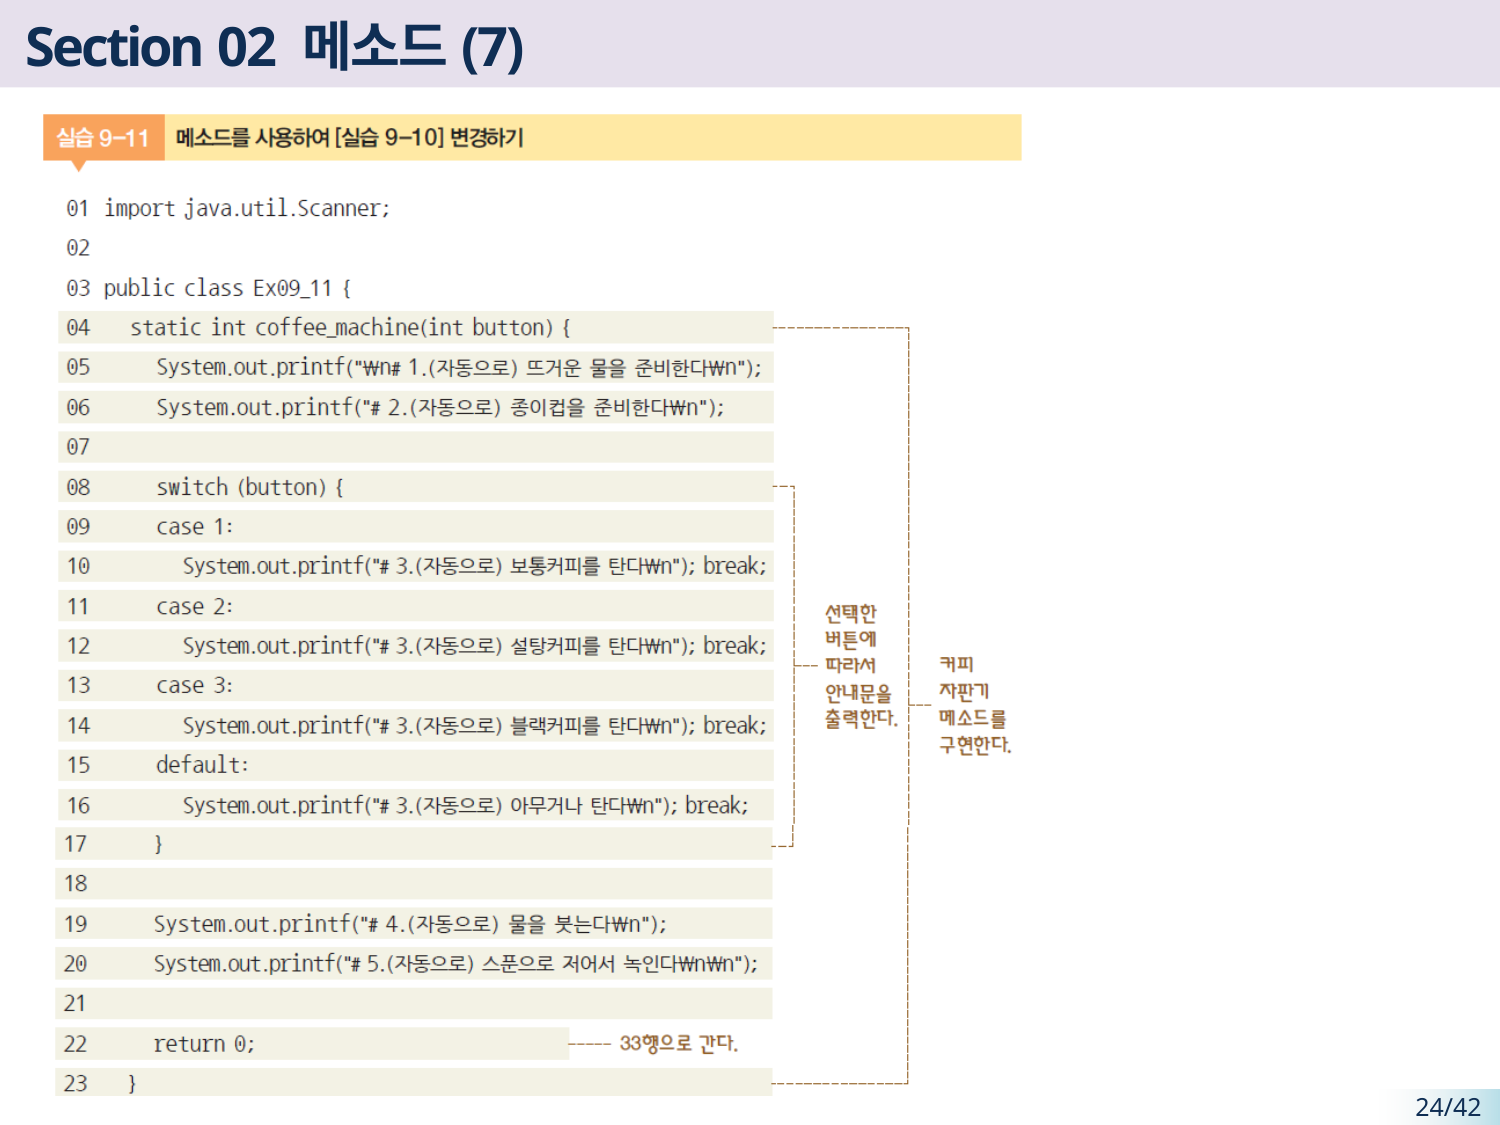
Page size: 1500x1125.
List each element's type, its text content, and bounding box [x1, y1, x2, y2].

picture [52, 825, 913, 1096]
title Section 02 메소드(7) [10, 5, 1288, 84]
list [41, 111, 1024, 825]
